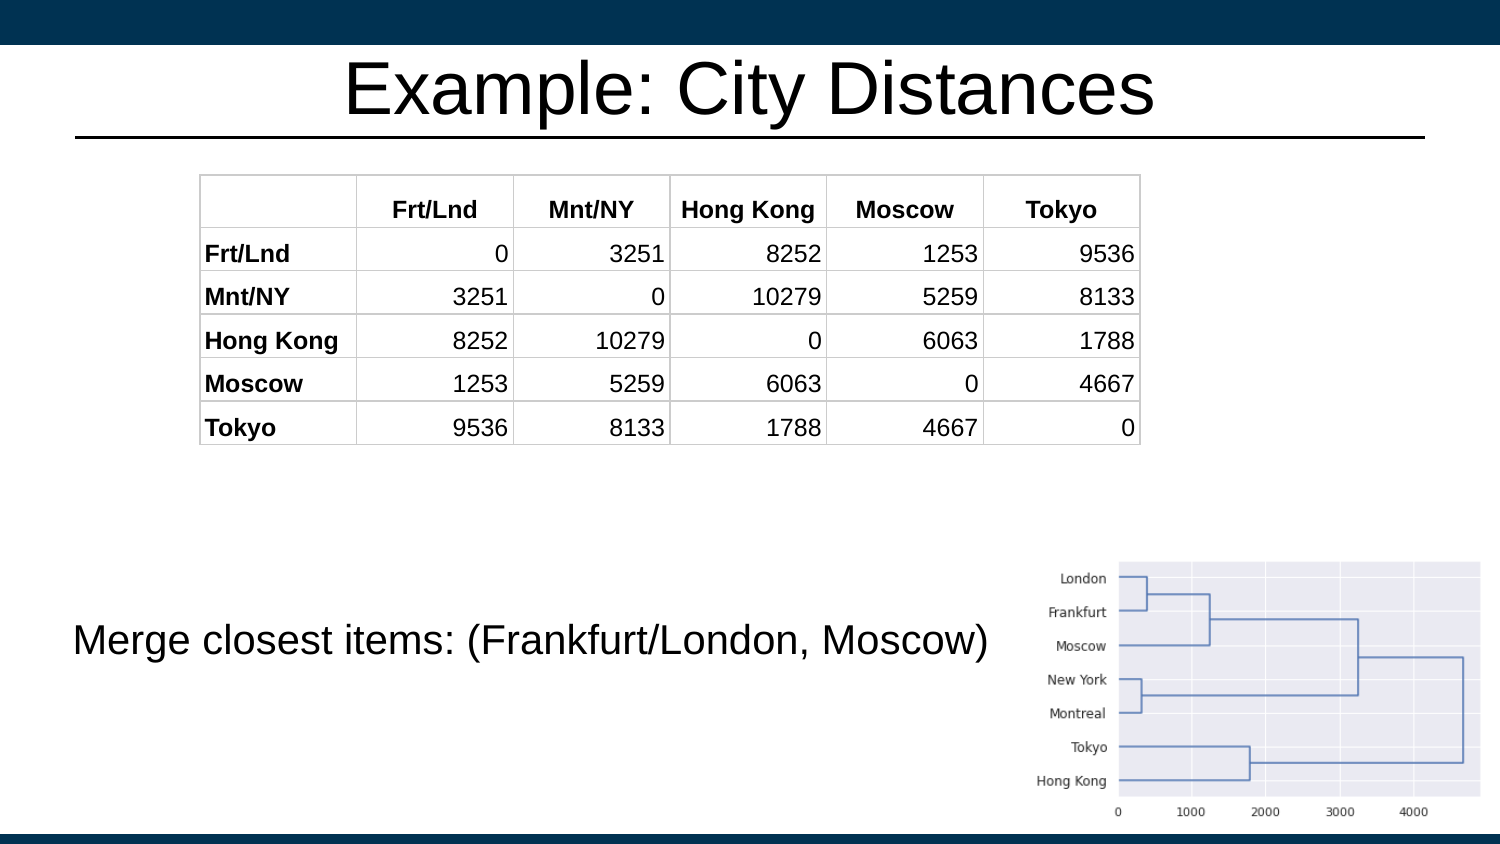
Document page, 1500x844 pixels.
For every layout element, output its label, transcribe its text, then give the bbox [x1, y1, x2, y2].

table_cell 8133 [514, 402, 669, 444]
table_header Tokyo [984, 176, 1139, 227]
table_cell 9536 [984, 228, 1139, 270]
table_cell 5259 [514, 358, 669, 400]
table_cell 4667 [827, 402, 983, 444]
table_cell 8252 [671, 228, 826, 270]
table_cell 8252 [357, 315, 513, 357]
table_cell 3251 [357, 271, 513, 313]
table_cell Frt/Lnd [201, 228, 356, 270]
table_header Hong Kong [671, 176, 826, 227]
table_cell 8133 [984, 271, 1139, 313]
table_cell 4667 [984, 358, 1139, 400]
picture [1029, 553, 1488, 826]
table_cell 3251 [514, 228, 669, 270]
table_header [201, 176, 356, 227]
table_header Frt/Lnd [357, 176, 513, 227]
table_cell 5259 [827, 271, 983, 313]
table_cell Hong Kong [201, 315, 356, 357]
table_cell 1788 [671, 402, 826, 444]
table_cell 1788 [984, 315, 1139, 357]
text_box Merge closest items: (Frankfurt/London, Moscow) [57, 573, 1024, 679]
table_cell 9536 [357, 402, 513, 444]
table_cell 0 [357, 228, 513, 270]
table_cell Tokyo [201, 402, 356, 444]
table_cell 0 [984, 402, 1139, 444]
table_header Mnt/NY [514, 176, 669, 227]
table_cell 6063 [671, 358, 826, 400]
table_cell 0 [514, 271, 669, 313]
table_cell Moscow [201, 358, 356, 400]
title Example: City Distances [75, 37, 1425, 132]
table_cell 0 [671, 315, 826, 357]
table_cell 10279 [671, 271, 826, 313]
table_cell Mnt/NY [201, 271, 356, 313]
table_cell 1253 [827, 228, 983, 270]
table_cell 1253 [357, 358, 513, 400]
table_cell 0 [827, 358, 983, 400]
table_cell 6063 [827, 315, 983, 357]
table_header Moscow [827, 176, 983, 227]
table_cell 10279 [514, 315, 669, 357]
